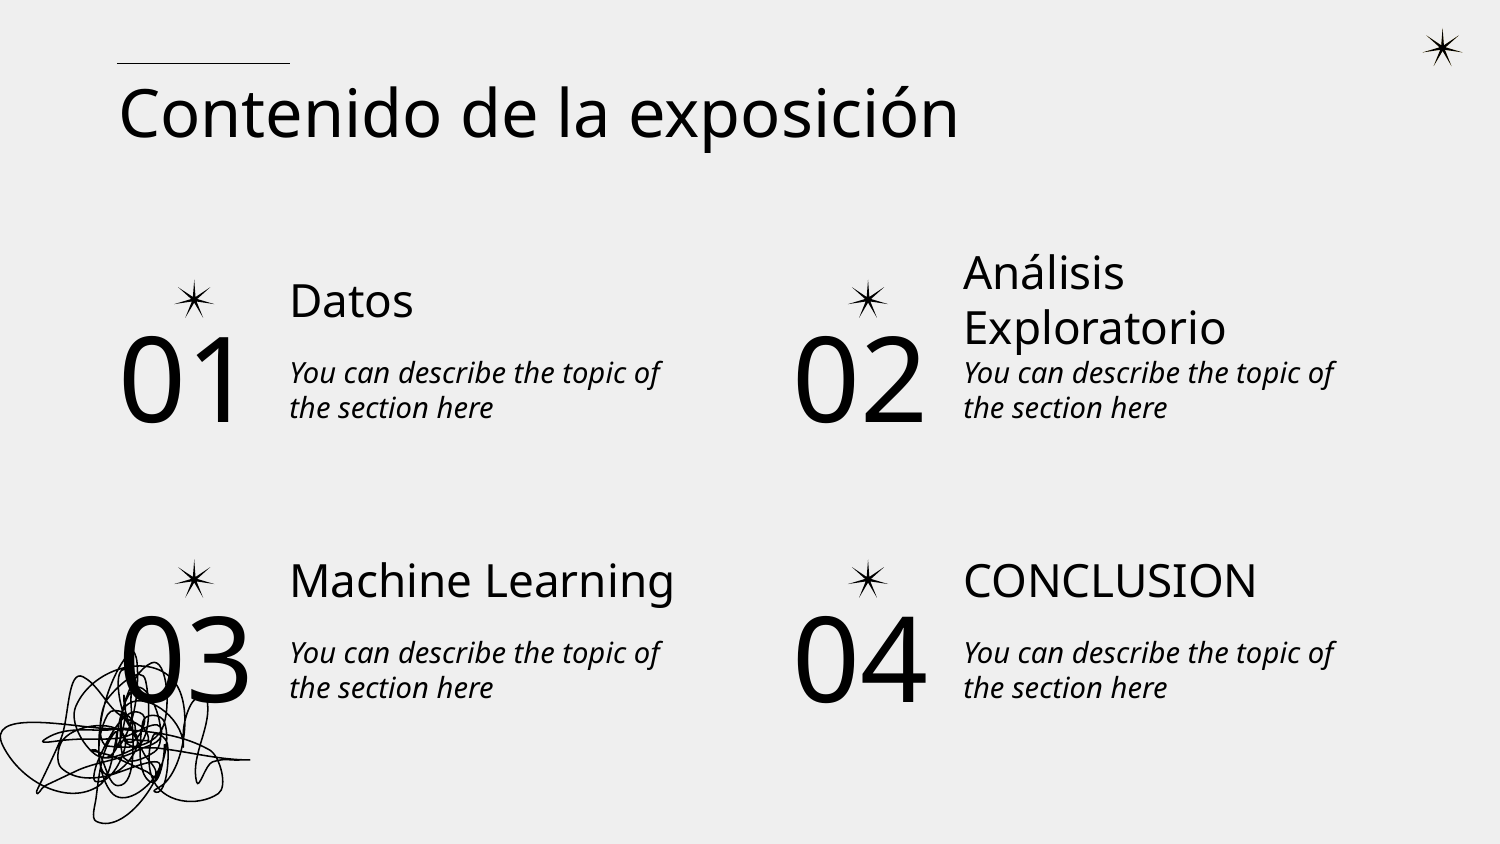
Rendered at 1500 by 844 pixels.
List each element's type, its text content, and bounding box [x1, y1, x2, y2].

subtitle You can describe the topic of the section here [967, 339, 1382, 419]
text_box [174, 559, 215, 598]
title 02 [769, 303, 967, 447]
title Contenido de la exposición [118, 56, 1382, 155]
text_box [0, 675, 250, 824]
title CONCLUSION [963, 535, 1366, 618]
subtitle You can describe the topic of the section here [293, 339, 708, 419]
text_box [847, 279, 889, 318]
subtitle You can describe the topic of the section here [967, 618, 1382, 699]
title 03 [95, 582, 293, 727]
text_box [847, 559, 889, 598]
title 04 [769, 582, 967, 727]
text_box [1422, 27, 1463, 67]
text_box [174, 279, 215, 318]
title Datos [289, 255, 693, 339]
title Machine Learning [289, 535, 770, 622]
title 01 [95, 303, 293, 447]
subtitle You can describe the topic of the section here [293, 618, 708, 699]
title Análisis Exploratorio [963, 255, 1366, 339]
